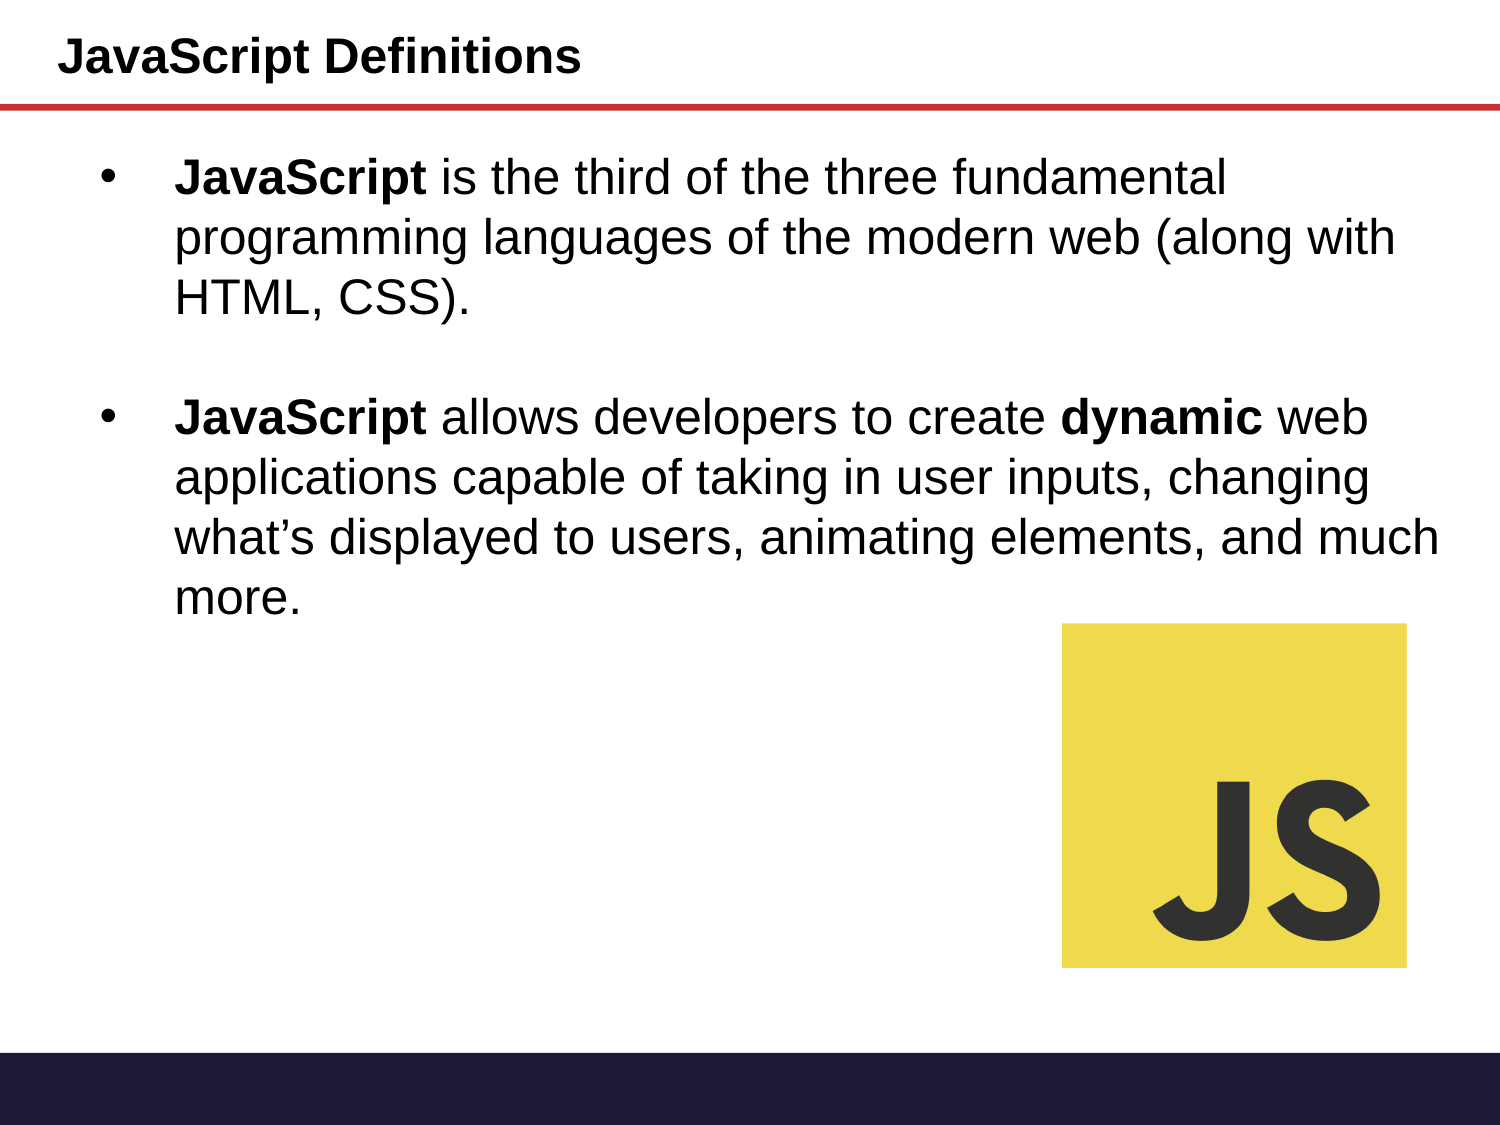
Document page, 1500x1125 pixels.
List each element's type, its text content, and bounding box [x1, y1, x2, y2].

text_box JavaScript is the third of the three fundamental programming languages of the modern web (along with HTML, CSS). JavaScript allows developers to create dynamic web applications capable of taking in user inputs, changing what’s displayed to users, animating elements, and much more. [54, 137, 1488, 633]
text_box JavaScript Definitions [49, 16, 948, 91]
picture [1062, 623, 1407, 968]
